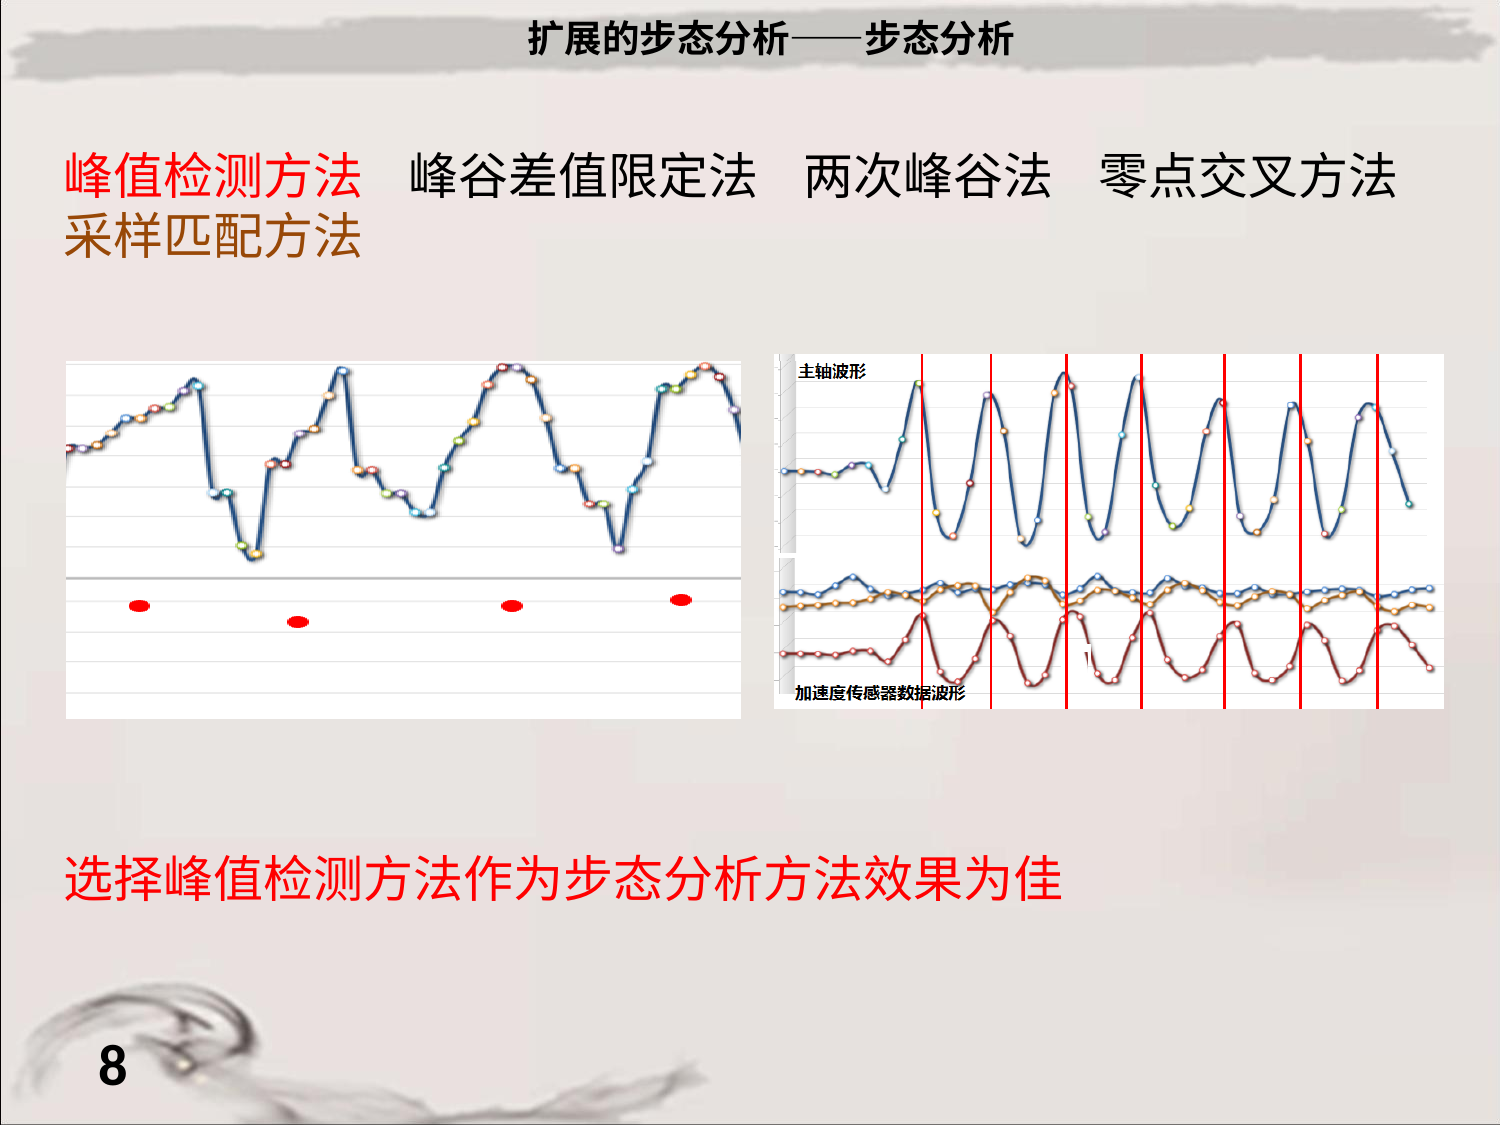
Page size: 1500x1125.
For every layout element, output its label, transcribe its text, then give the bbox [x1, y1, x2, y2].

text_box 扩展的步态分析——步态分析 [512, 7, 1037, 68]
text_box 选择峰值检测方法作为步态分析方法效果为佳 [48, 840, 1500, 916]
picture [0, 0, 1500, 1125]
text_box 8 [83, 1020, 219, 1105]
text_box 峰值检测方法 峰谷差值限定法 两次峰谷法 零点交叉方法 采样匹配方法 [48, 137, 1500, 272]
